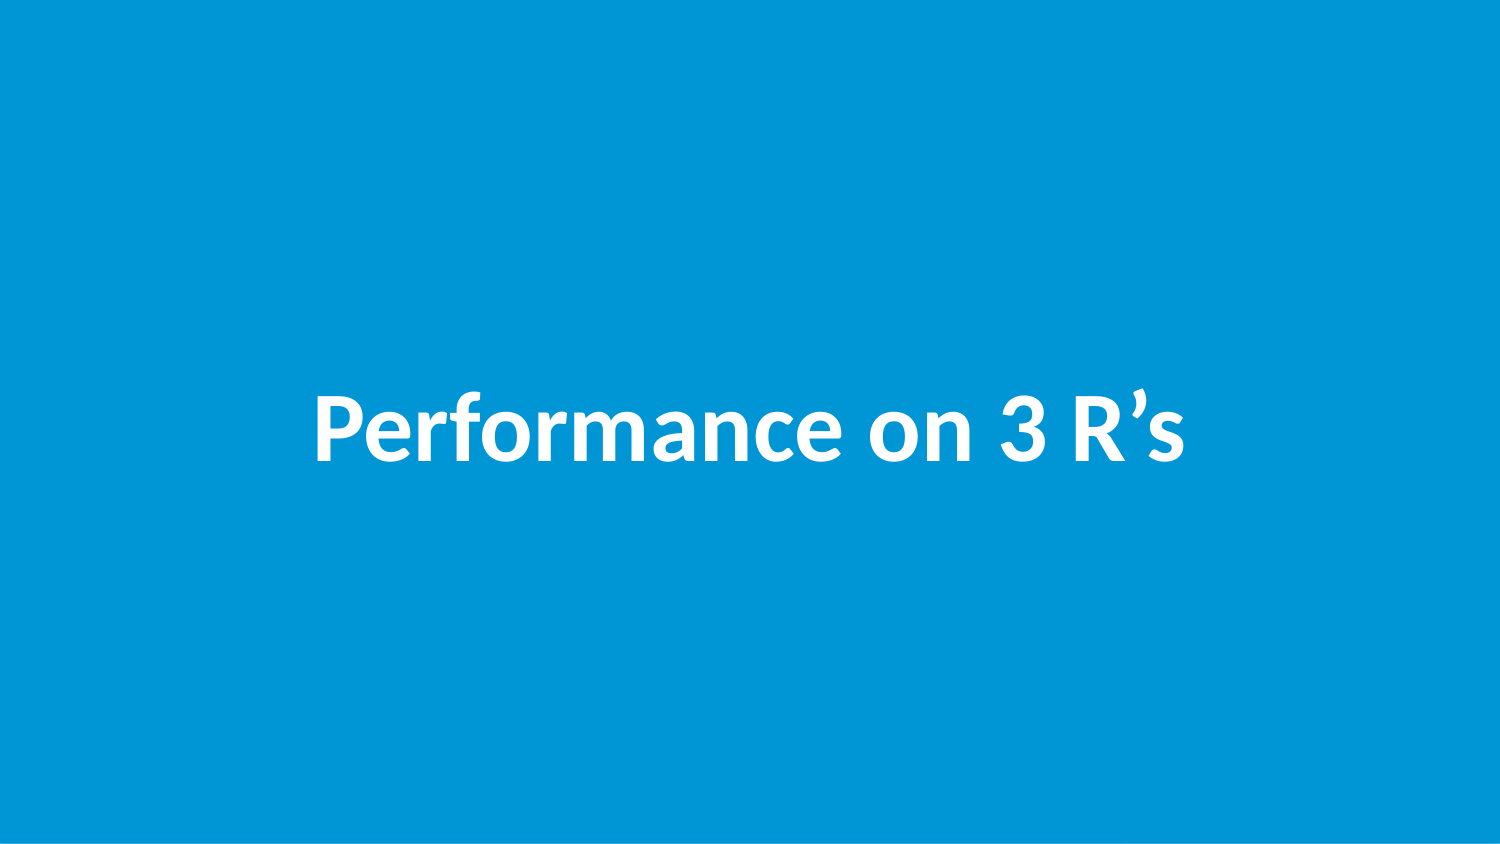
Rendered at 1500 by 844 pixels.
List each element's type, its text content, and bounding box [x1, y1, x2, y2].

text_box Performance on 3 R’s [0, 0, 1500, 844]
